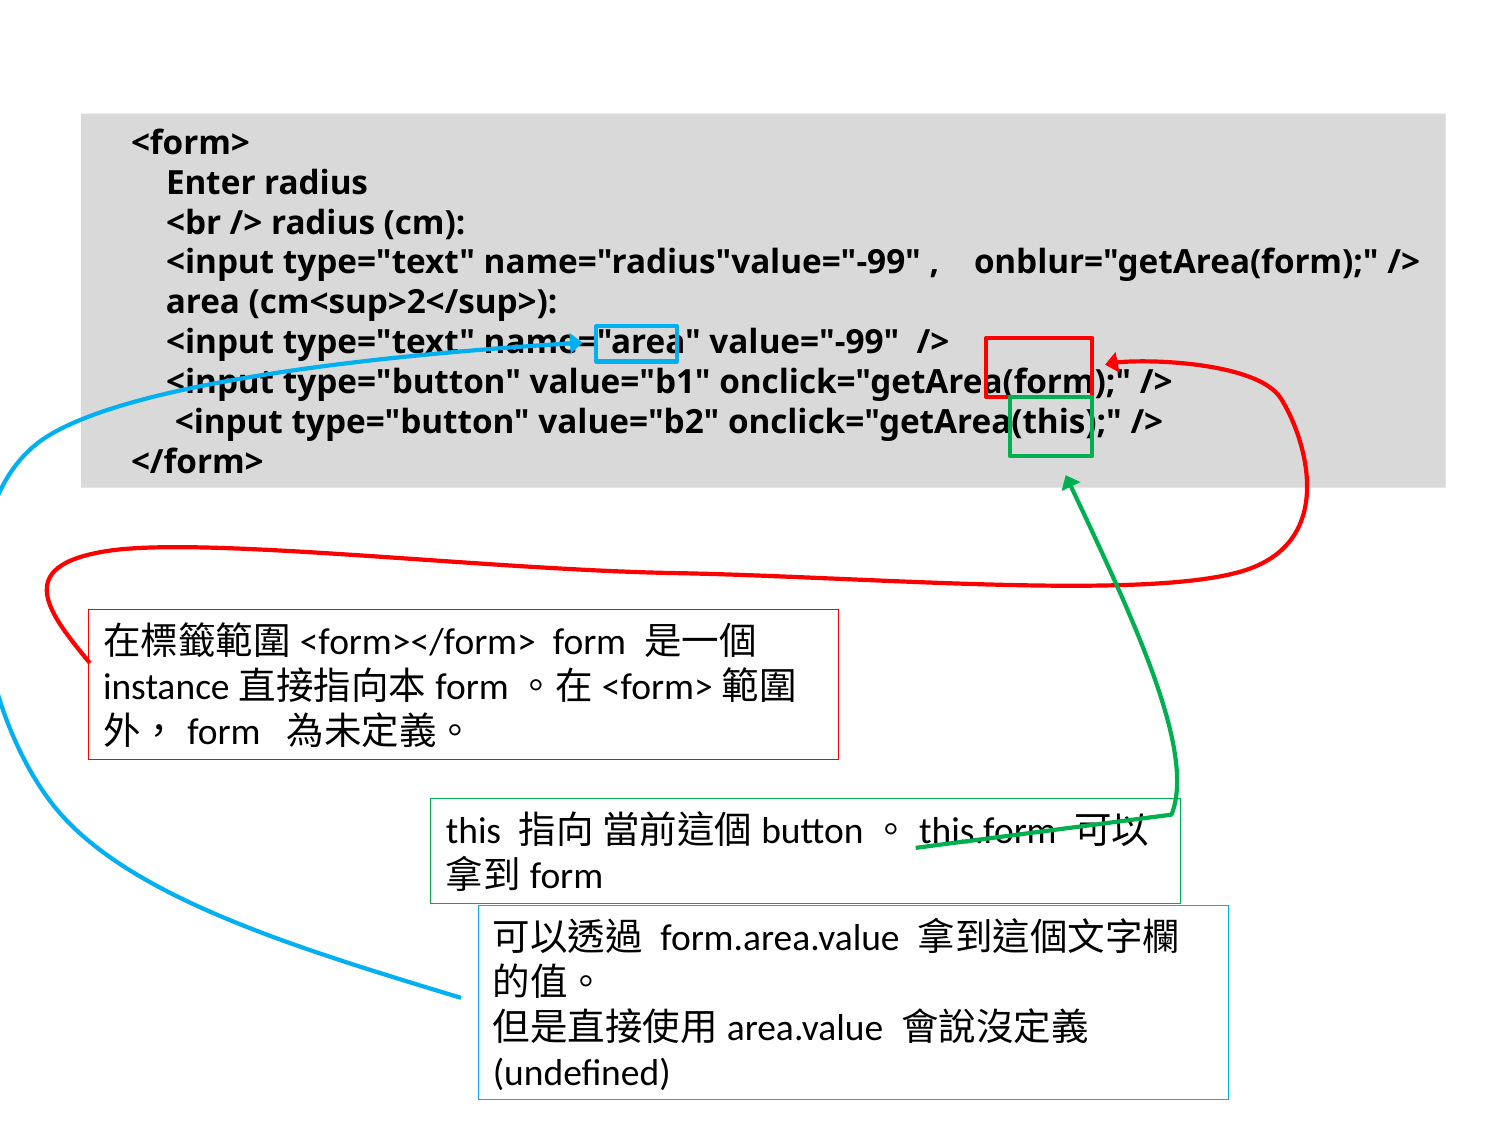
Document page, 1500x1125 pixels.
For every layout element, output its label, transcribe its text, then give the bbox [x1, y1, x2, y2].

text_box this 指向 當前這個button。this.form 可以拿到form [479, 798, 1181, 904]
text_box [985, 337, 1093, 398]
text_box 可以透過 form.area.value 拿到這個文字欄的值。 但是直接使用area.value 會說沒定義(undefined) [478, 905, 1229, 1100]
text_box 在標籤範圍<form></form> form 是一個instance直接指向本form。在<form>範圍外，form 為未定義。 [506, 609, 839, 760]
text_box [596, 326, 678, 362]
text_box [0, 333, 583, 999]
text_box [541, 352, 1308, 586]
text_box [1009, 396, 1093, 457]
text_box [915, 475, 1178, 849]
text_box <form> Enter radius <br /> radius (cm): <input type="text" name="radius"value="-99" , onblur="getArea(form);" /> area (cm<sup>2</sup>): <input type="text" name="area" value="-99" /> <input type="button" value="b1" onclick="getArea(form);" /> <input type="button" value="b2" onclick="getArea(this);" /> </form> [81, 113, 1446, 488]
